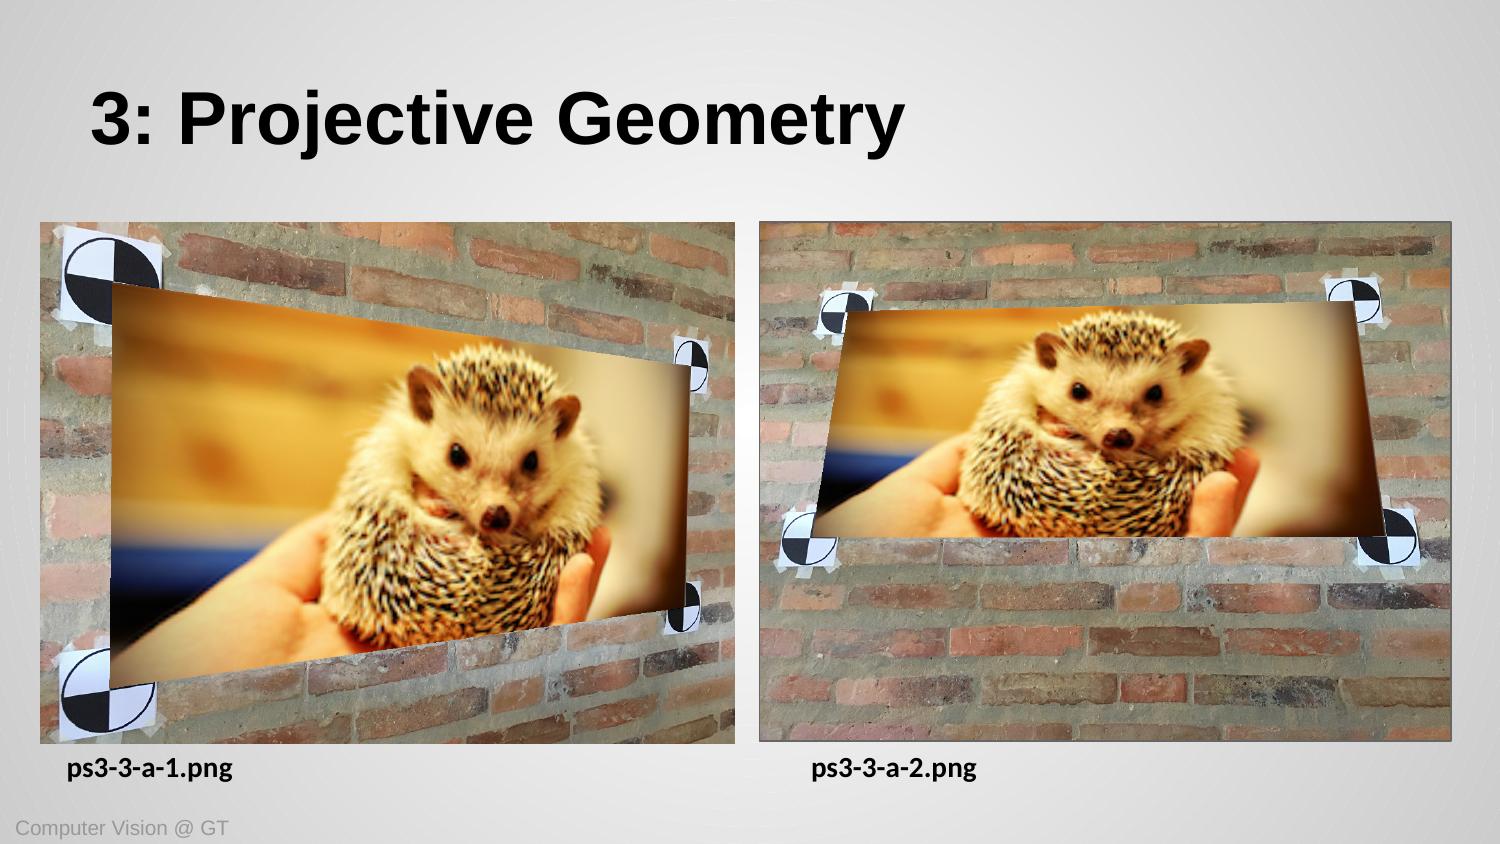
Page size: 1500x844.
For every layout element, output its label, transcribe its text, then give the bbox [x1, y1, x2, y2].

title 3: Projective Geometry [75, 33, 1425, 175]
picture [40, 222, 735, 744]
text_box Computer Vision @ GT [0, 811, 422, 844]
text_box ps3-3-a-2.png [796, 728, 1500, 811]
picture [759, 222, 1451, 741]
text_box ps3-3-a-1.png [51, 728, 761, 811]
